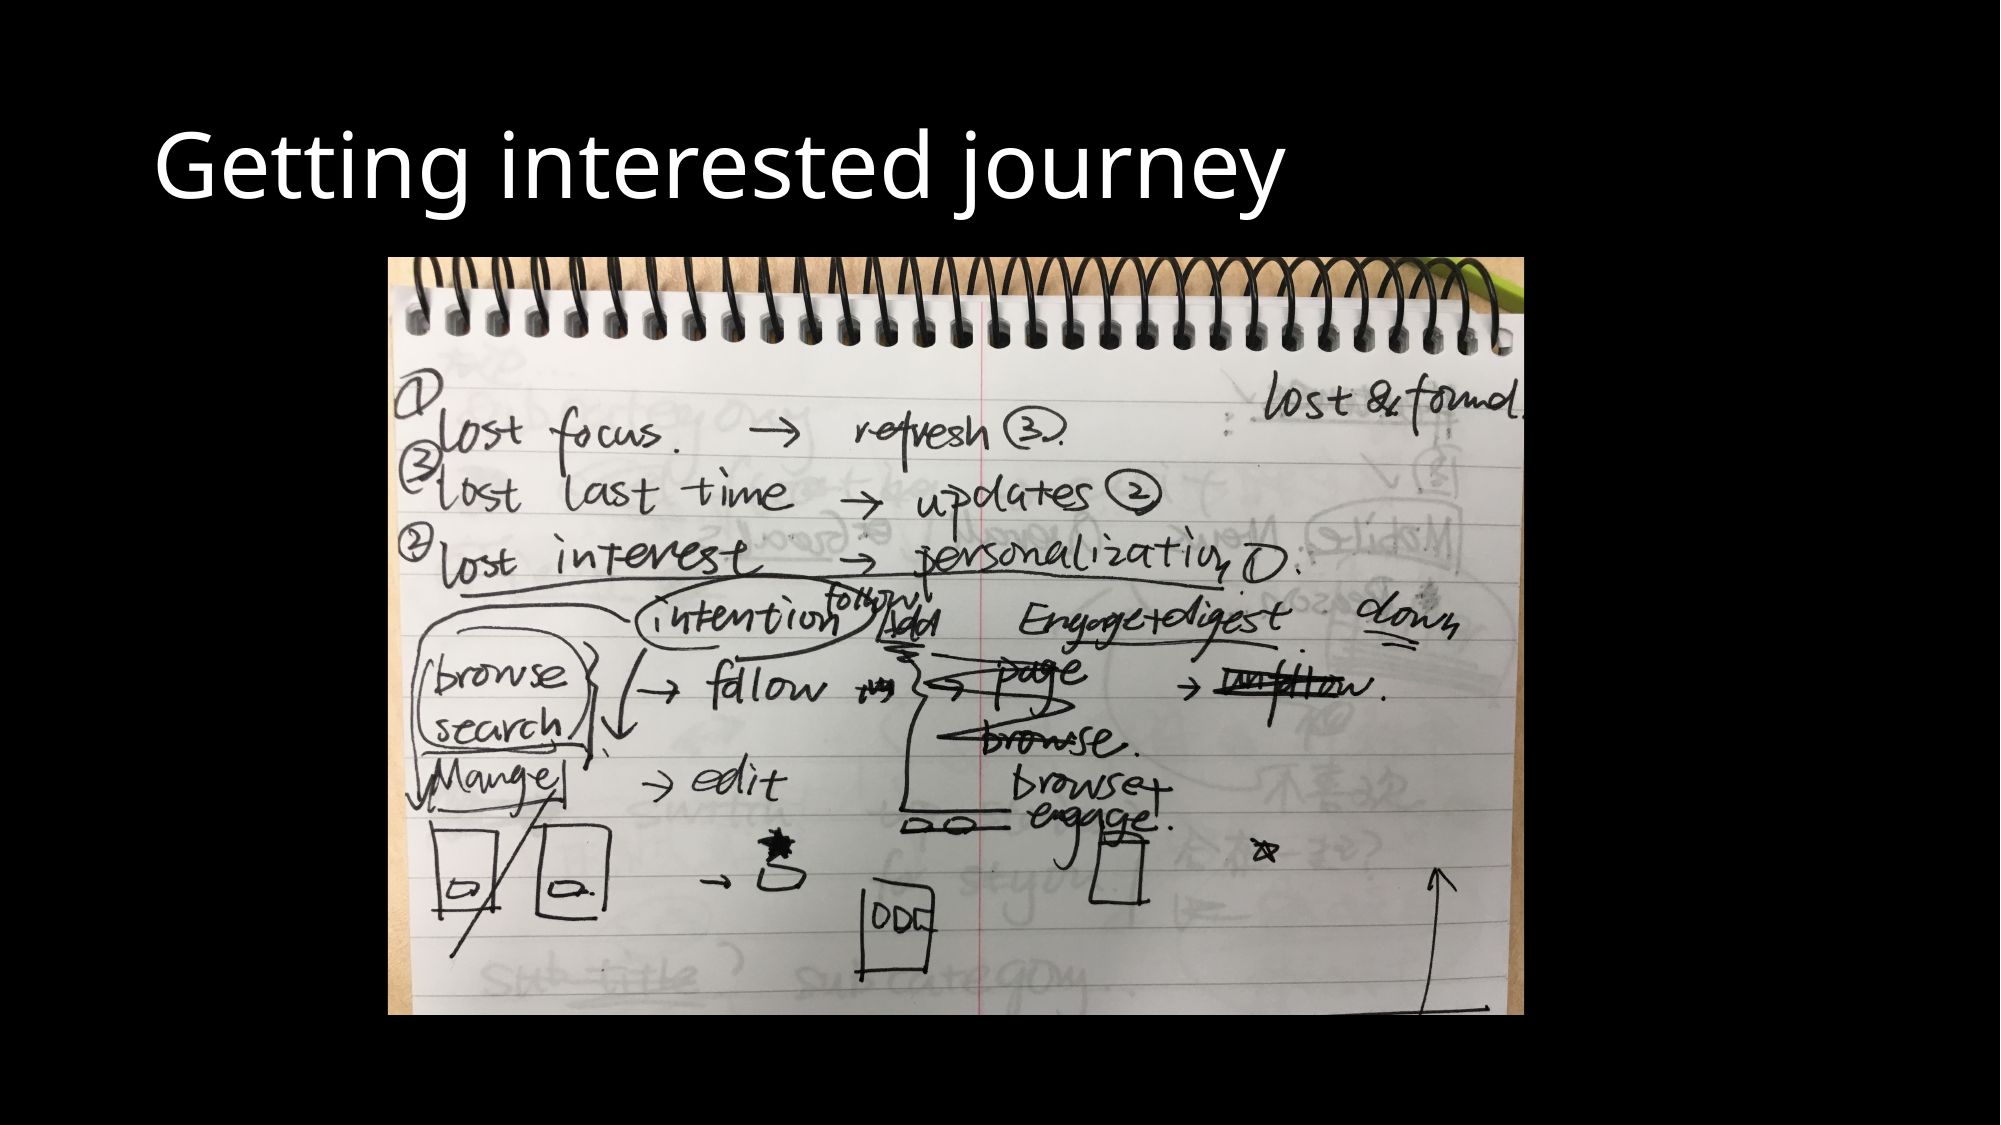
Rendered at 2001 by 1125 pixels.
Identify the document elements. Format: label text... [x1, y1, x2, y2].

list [387, 257, 1525, 1015]
title Getting interested journey [137, 59, 1863, 278]
